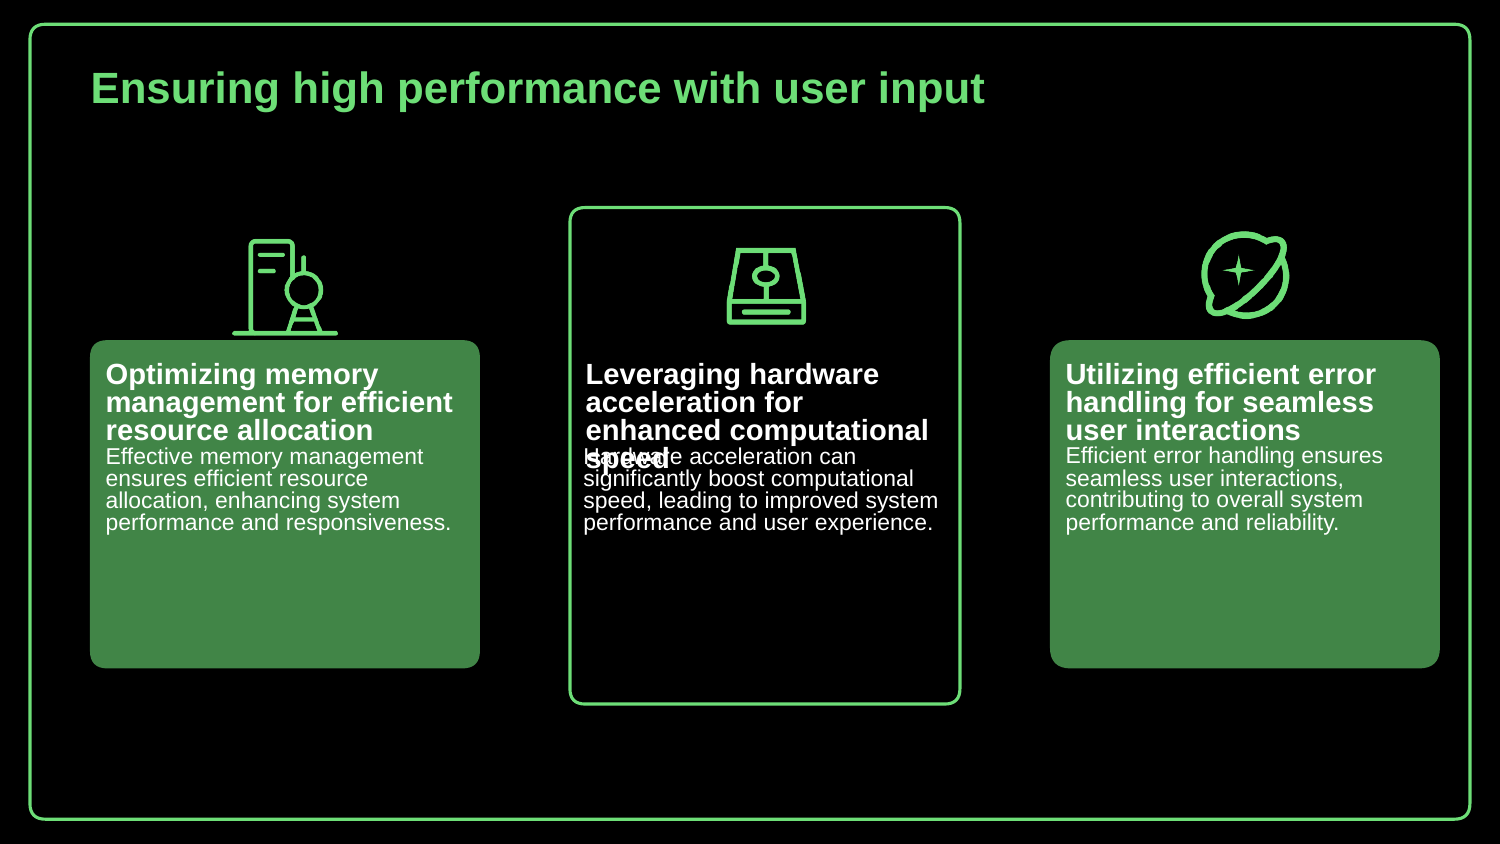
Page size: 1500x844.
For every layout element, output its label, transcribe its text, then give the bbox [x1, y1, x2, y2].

picture [232, 234, 338, 340]
text_box [569, 551, 960, 705]
text_box [1054, 340, 1436, 346]
text_box Leveraging hardware acceleration for enhanced computational speed [569, 346, 960, 431]
text_box Utilizing efficient error handling for seamless user interactions [1049, 346, 1440, 430]
text_box [1049, 550, 1440, 669]
text_box [89, 551, 480, 669]
text_box Hardware acceleration can significantly boost computational speed, leading to improved system performance and user experience. [567, 431, 960, 551]
text_box [29, 24, 1470, 820]
picture [1192, 224, 1298, 330]
text_box Optimizing memory management for efficient resource allocation [89, 346, 480, 431]
text_box [93, 340, 477, 346]
text_box Efficient error handling ensures seamless user interactions, contributing to overall system performance and reliability. [1049, 430, 1440, 550]
text_box [569, 207, 960, 346]
picture [712, 234, 818, 340]
text_box Effective memory management ensures efficient resource allocation, enhancing system performance and responsiveness. [89, 431, 480, 551]
text_box Ensuring high performance with user input [74, 53, 1425, 128]
